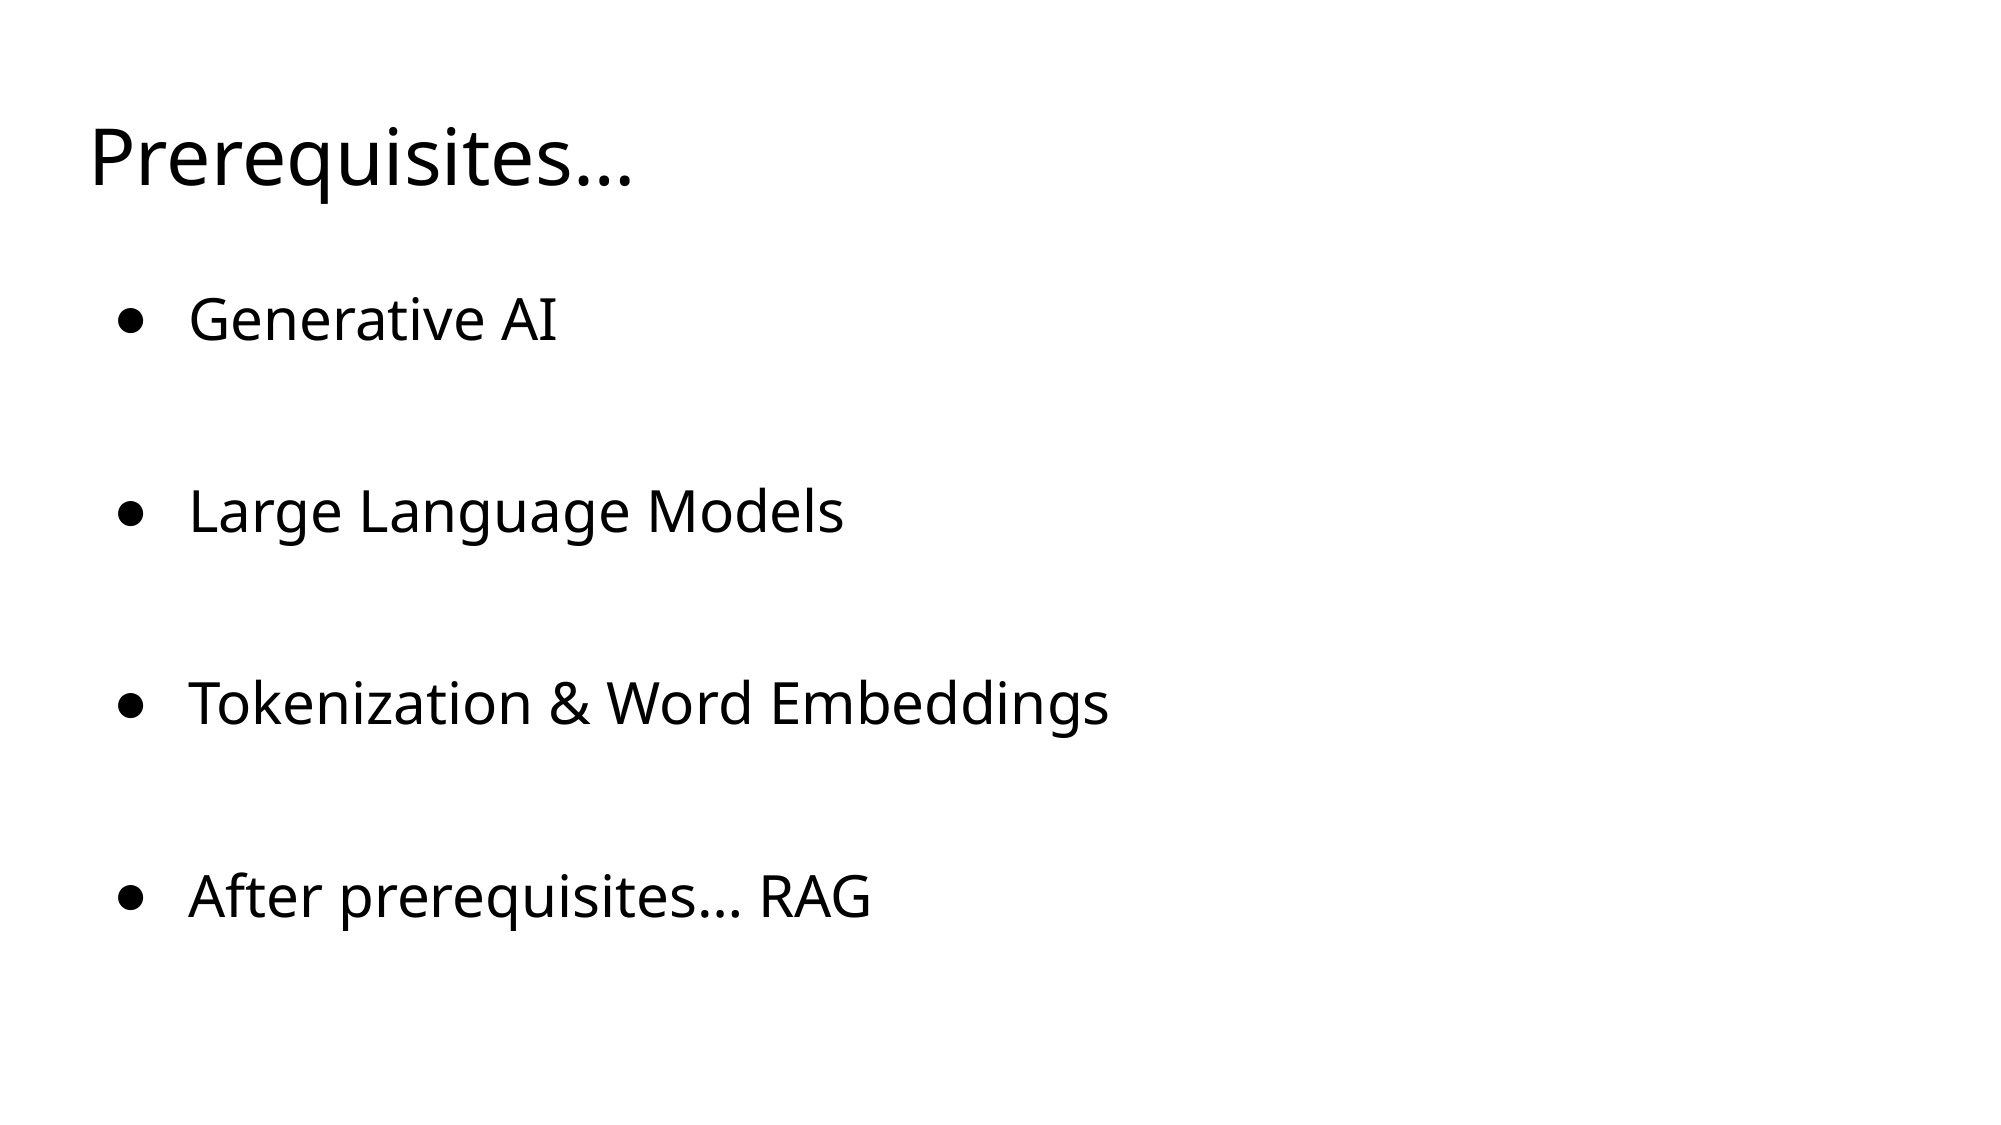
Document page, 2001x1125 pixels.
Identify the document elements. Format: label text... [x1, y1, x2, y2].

title Prerequisites… [68, 97, 1932, 223]
list Generative AI Large Language Models Tokenization & Word Embeddings After prerequisites… RAG [68, 269, 1932, 1000]
